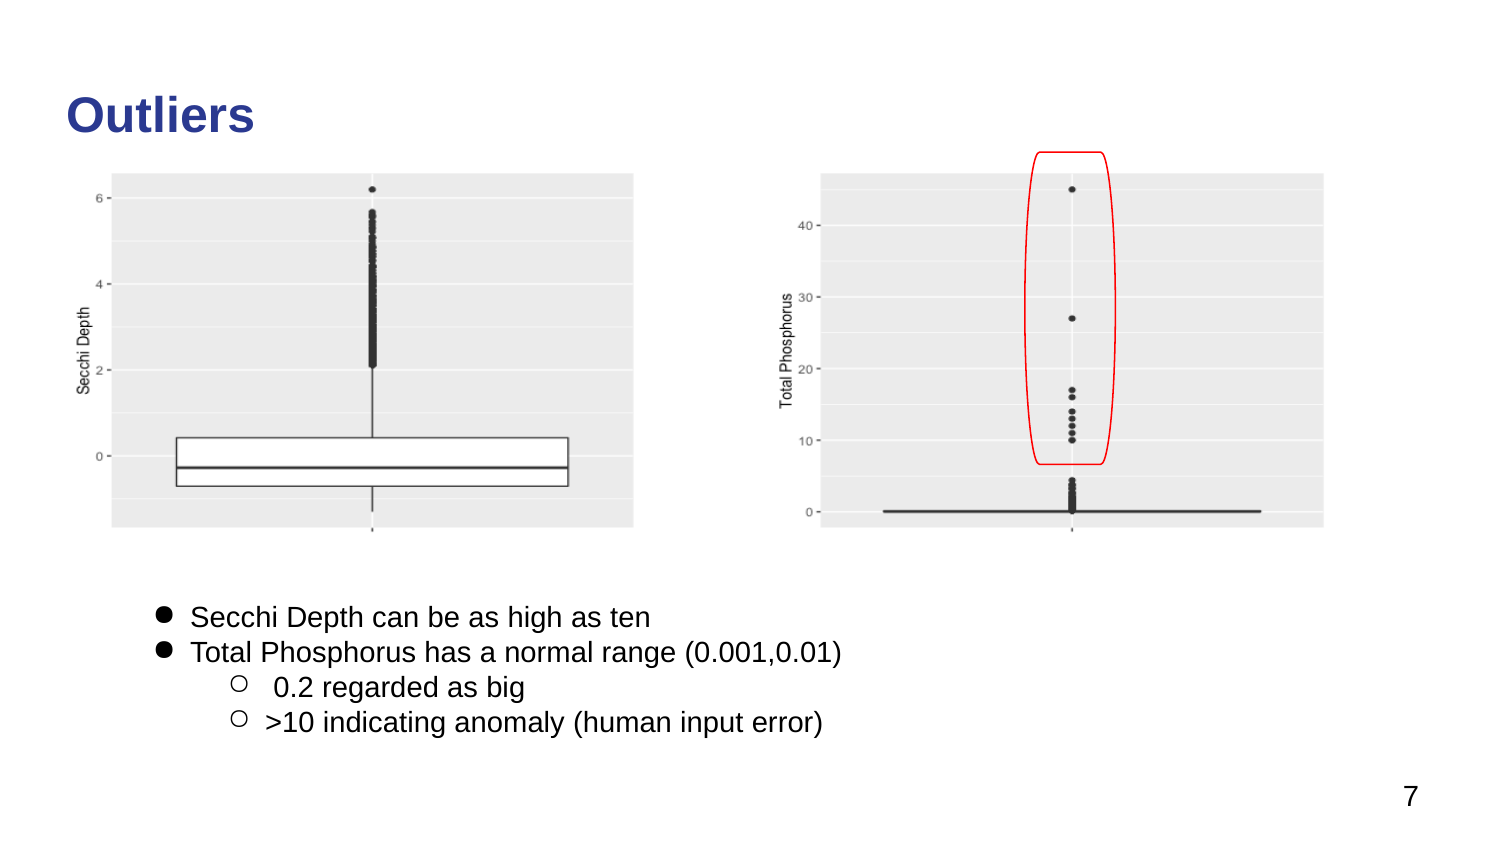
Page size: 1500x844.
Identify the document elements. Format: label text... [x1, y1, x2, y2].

picture [65, 166, 642, 570]
text_box Secchi Depth can be as high as ten Total Phosphorus has a normal range (0.001,0.01) 0.2 regarded as big >10 indicating anomaly (human input error) [100, 583, 1199, 798]
slide_number ‹#› [1387, 762, 1478, 828]
text_box [1033, 152, 1107, 165]
title Outliers [51, 67, 1449, 167]
picture [768, 166, 1332, 570]
